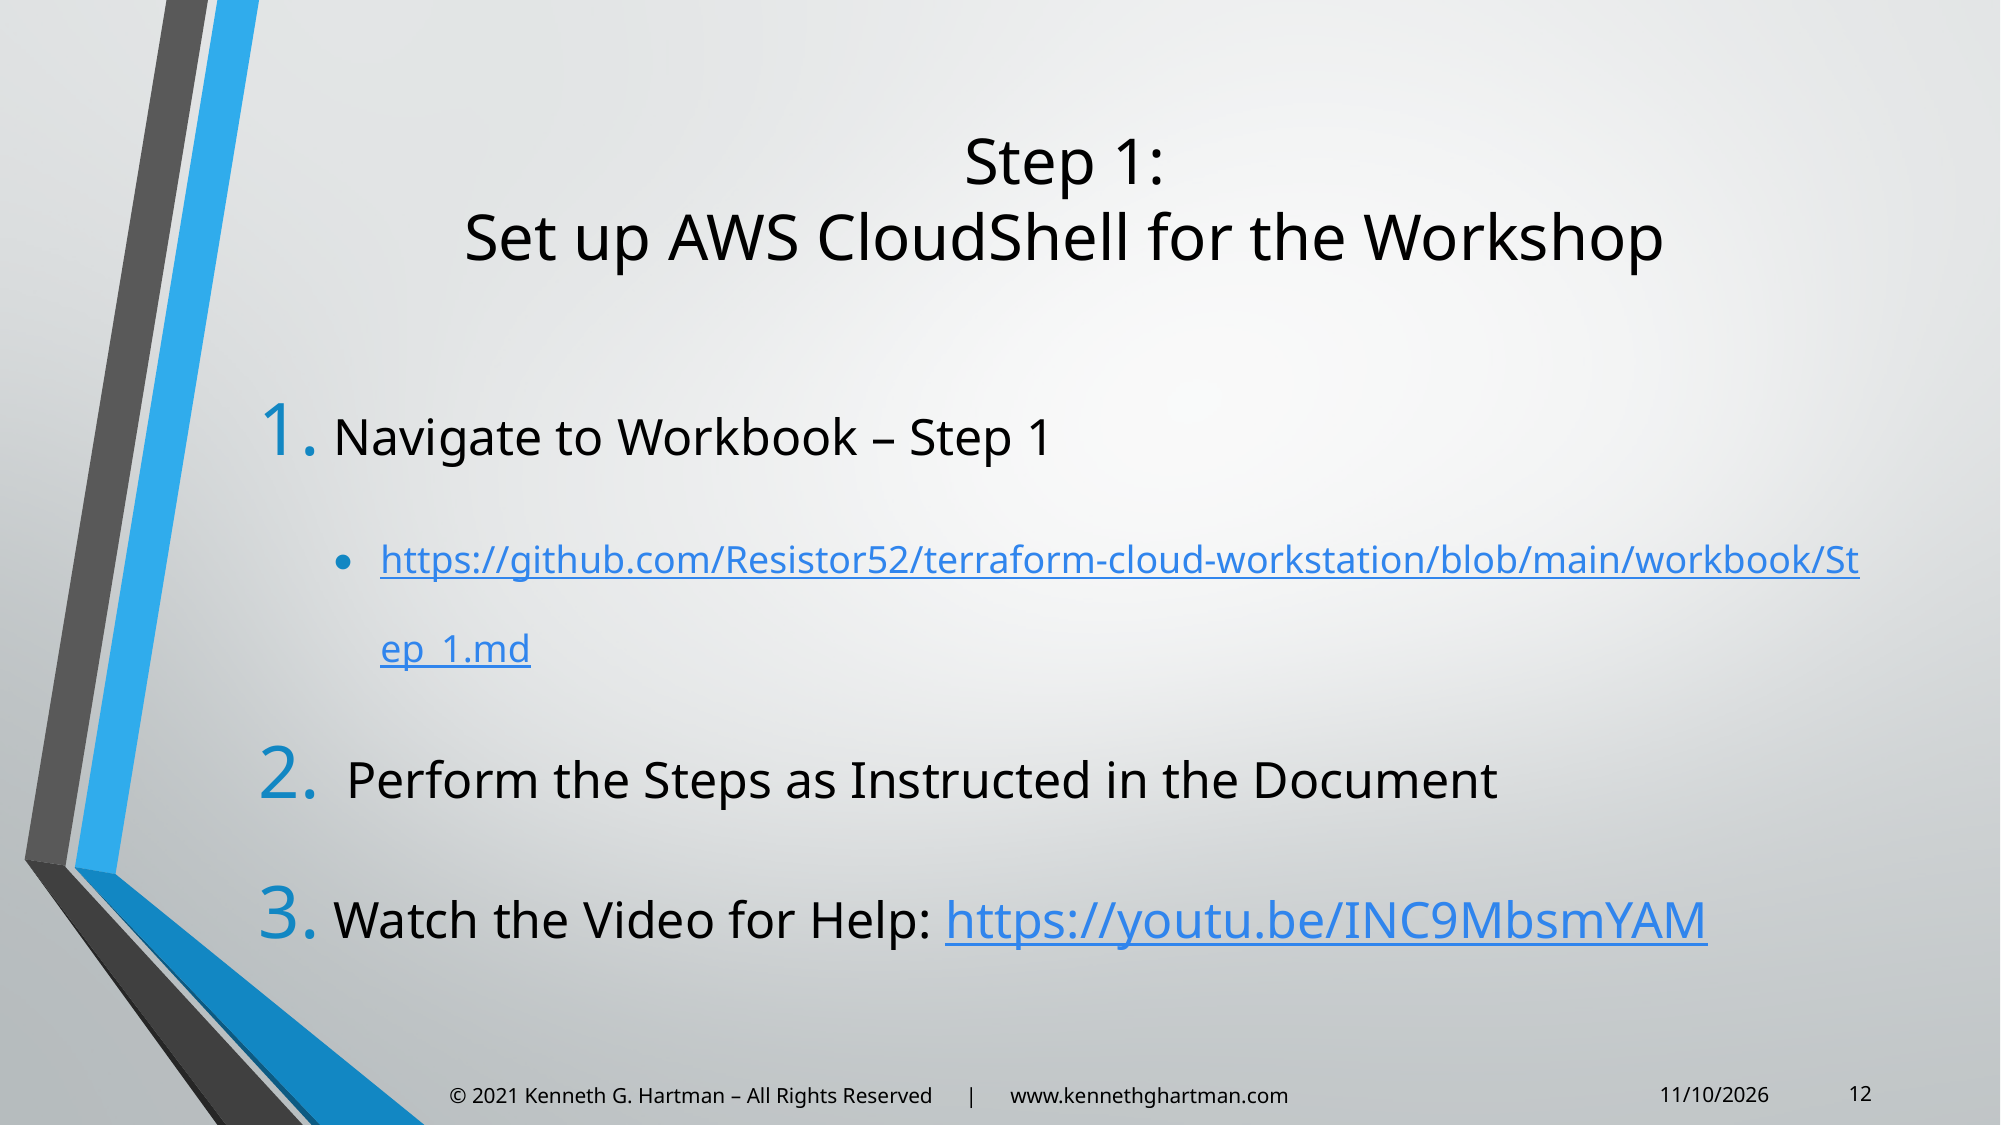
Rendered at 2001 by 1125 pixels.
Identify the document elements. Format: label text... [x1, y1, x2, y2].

list Navigate to Workbook – Step 1 https://github.com/Resistor52/terraform-cloud-workstation/blob/main/workbook/Step_1.md Perform the Steps as Instructed in the Document Watch the Video for Help: https://youtu.be/INC9MbsmYAM [243, 337, 1887, 950]
title Step 1: Set up AWS CloudShell for the Workshop [243, 112, 1887, 281]
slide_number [1597, 1066, 1784, 1125]
footer © 2021 Kenneth G. Hartman – All Rights Reserved | www.kennethghartman.com [434, 1065, 1597, 1125]
slide_number 12 [1796, 1065, 1887, 1125]
